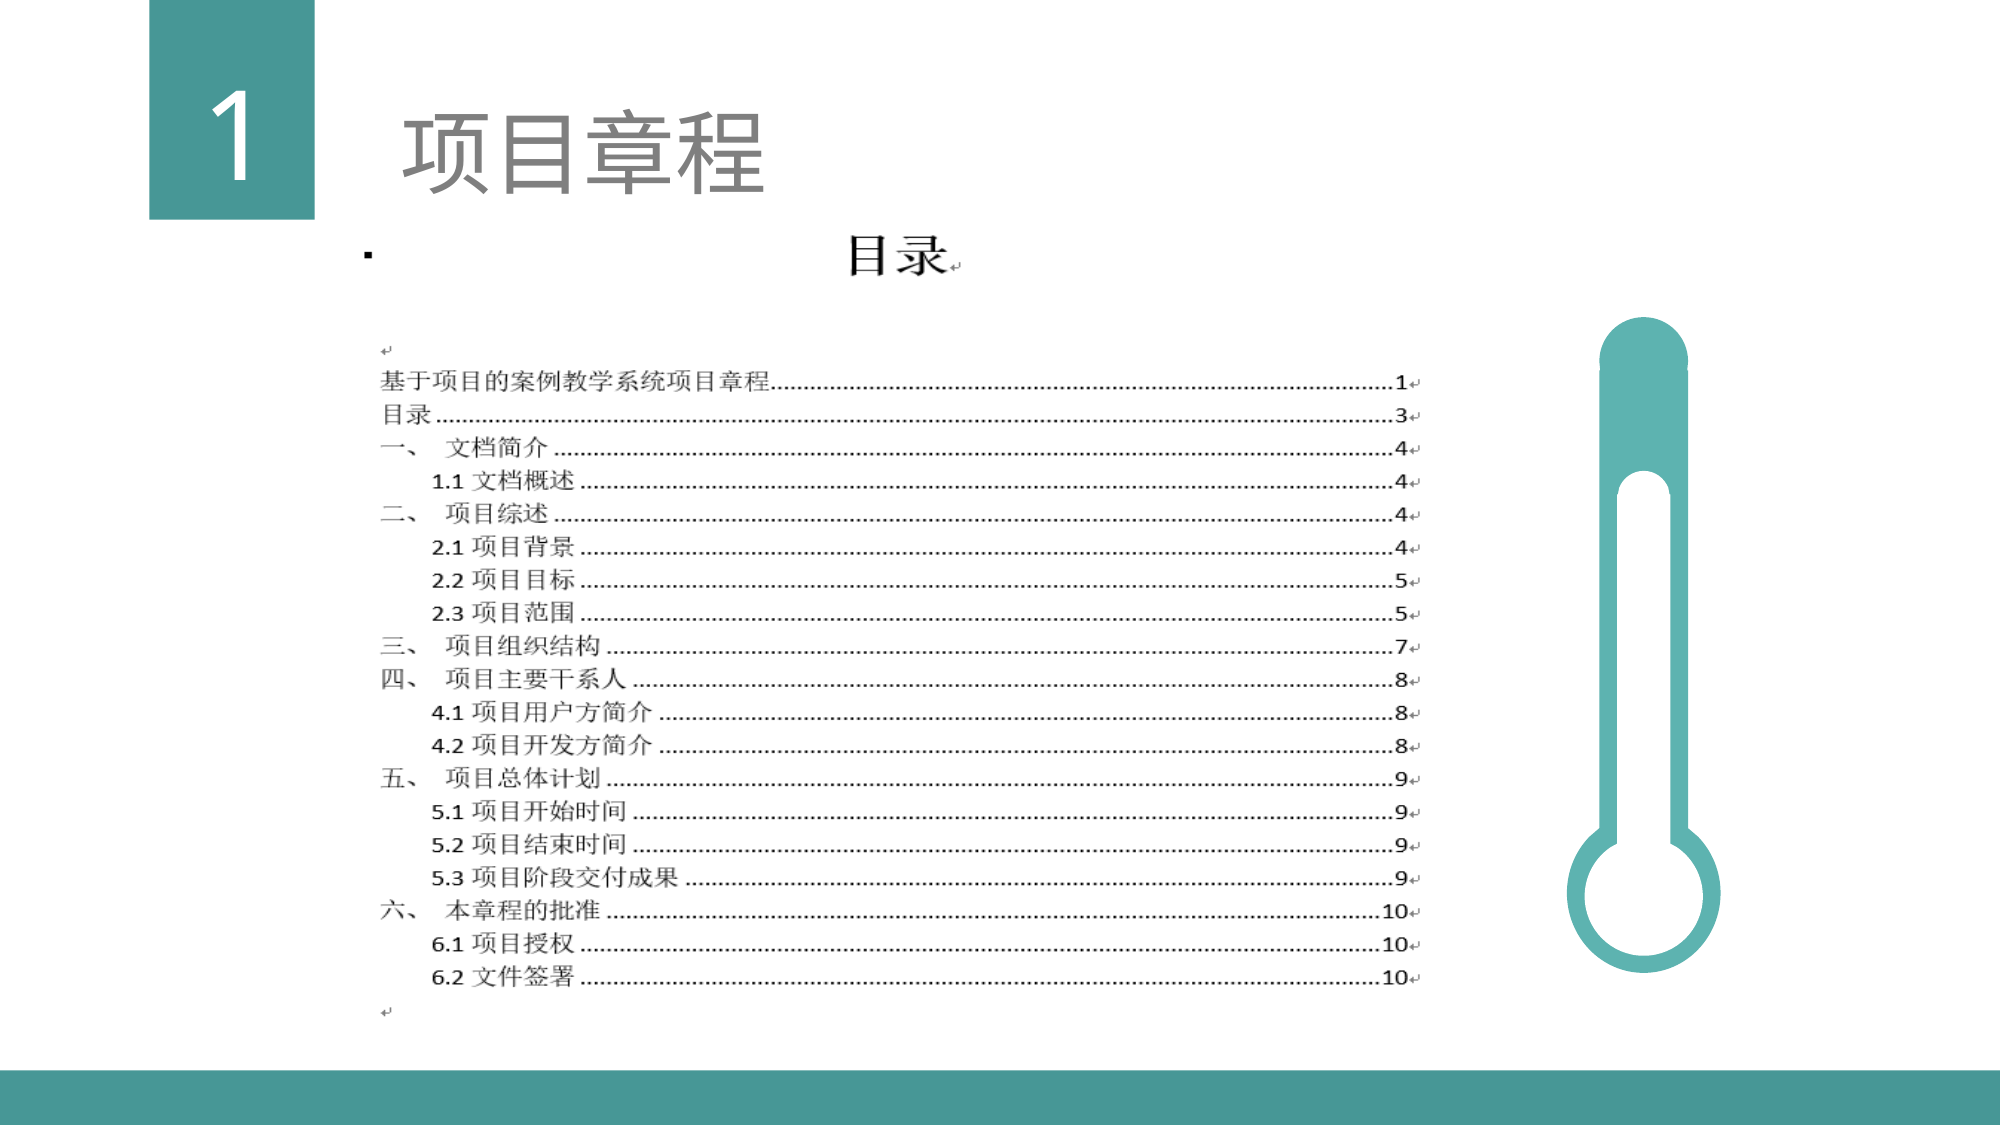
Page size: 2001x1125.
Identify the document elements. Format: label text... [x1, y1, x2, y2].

text_box [149, 0, 315, 220]
picture [332, 219, 1460, 1024]
text_box 项目章程 [385, 88, 1426, 214]
text_box [1584, 470, 1703, 956]
text_box 1 [154, 48, 320, 213]
text_box [0, 1070, 2000, 1125]
text_box [1566, 317, 1721, 973]
